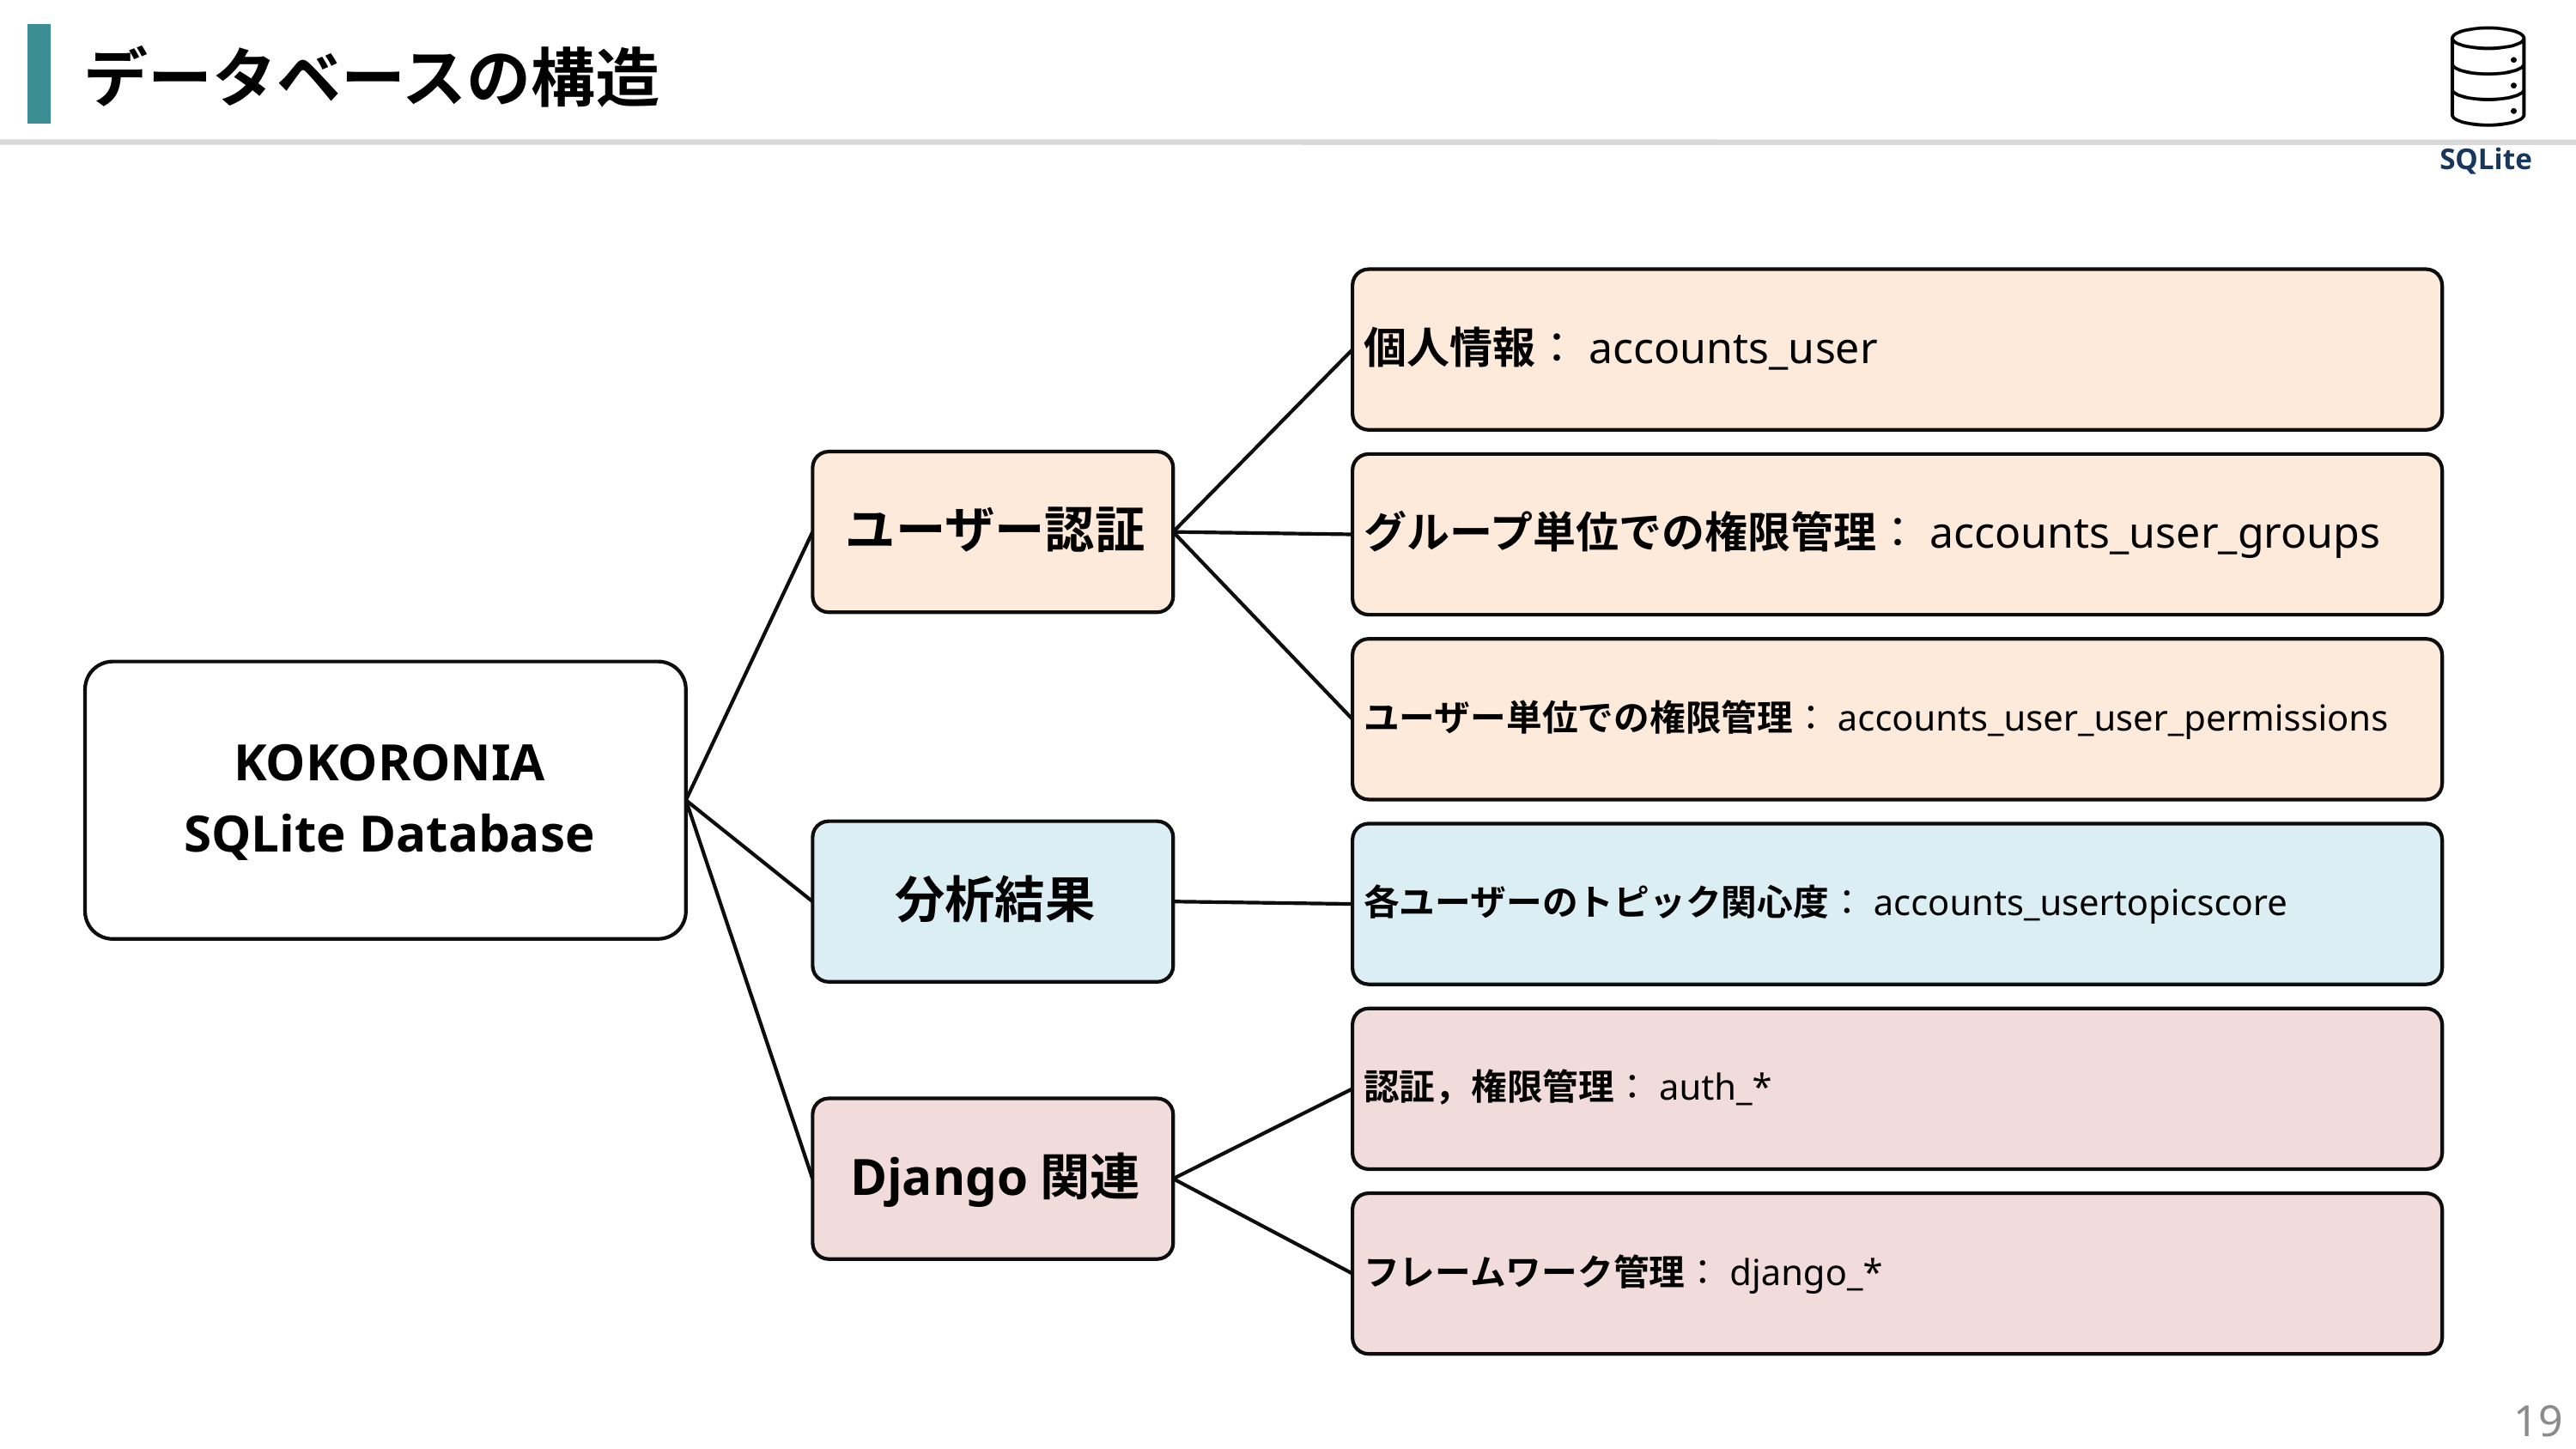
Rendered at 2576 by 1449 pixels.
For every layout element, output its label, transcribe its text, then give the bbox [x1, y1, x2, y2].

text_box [2425, 14, 2549, 183]
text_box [84, 267, 2492, 1355]
text_box データベースの構造 [83, 24, 2421, 115]
slide_number 19 [2275, 1397, 2576, 1449]
text_box [27, 23, 52, 124]
